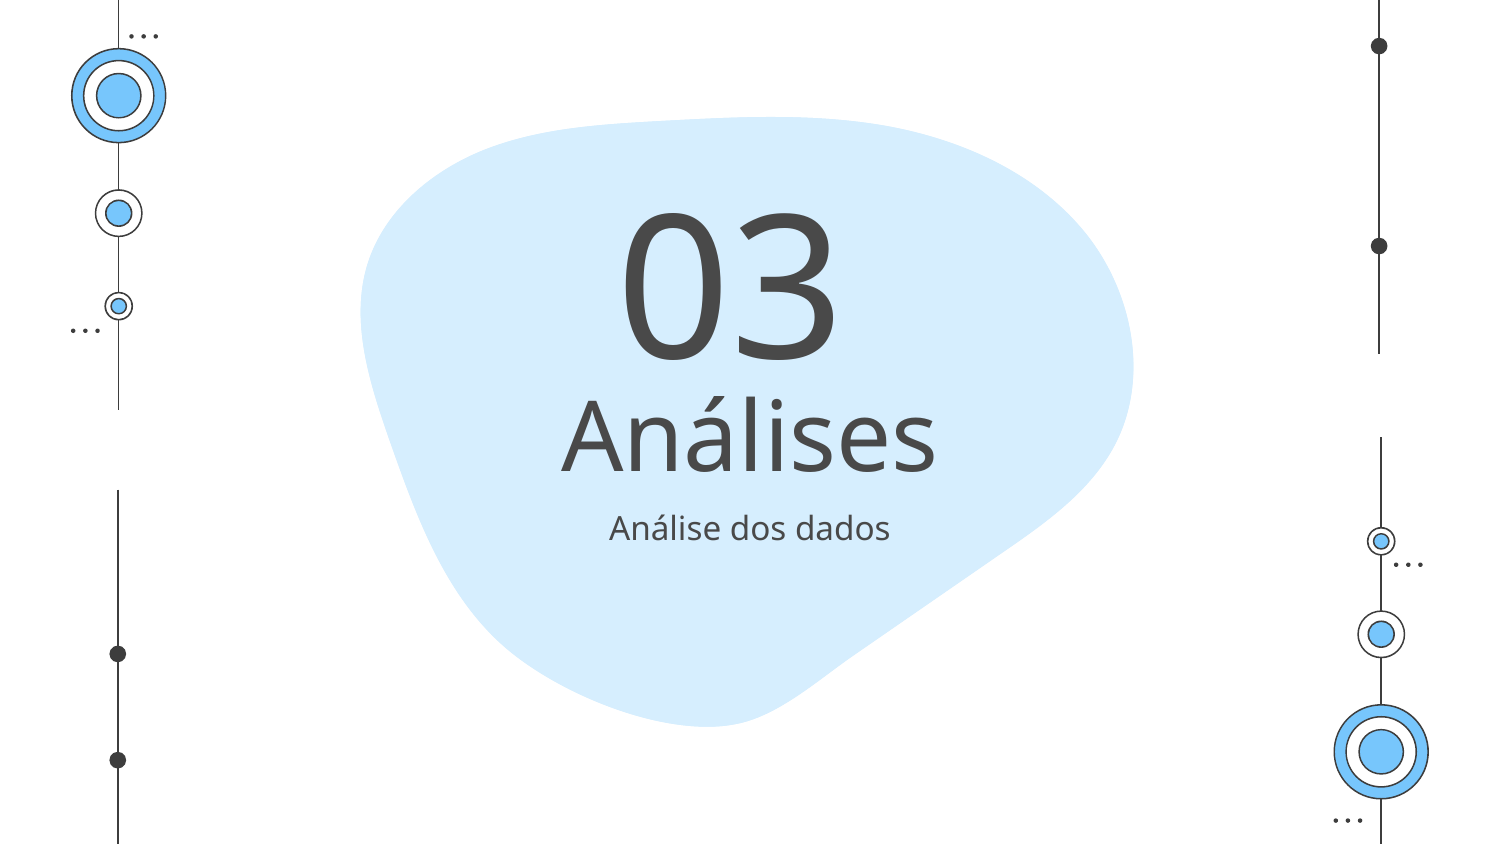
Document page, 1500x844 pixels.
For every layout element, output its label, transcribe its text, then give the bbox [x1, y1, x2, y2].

title 03 [487, 190, 975, 366]
title Análises [487, 366, 1013, 491]
subtitle Análise dos dados [487, 491, 1013, 605]
